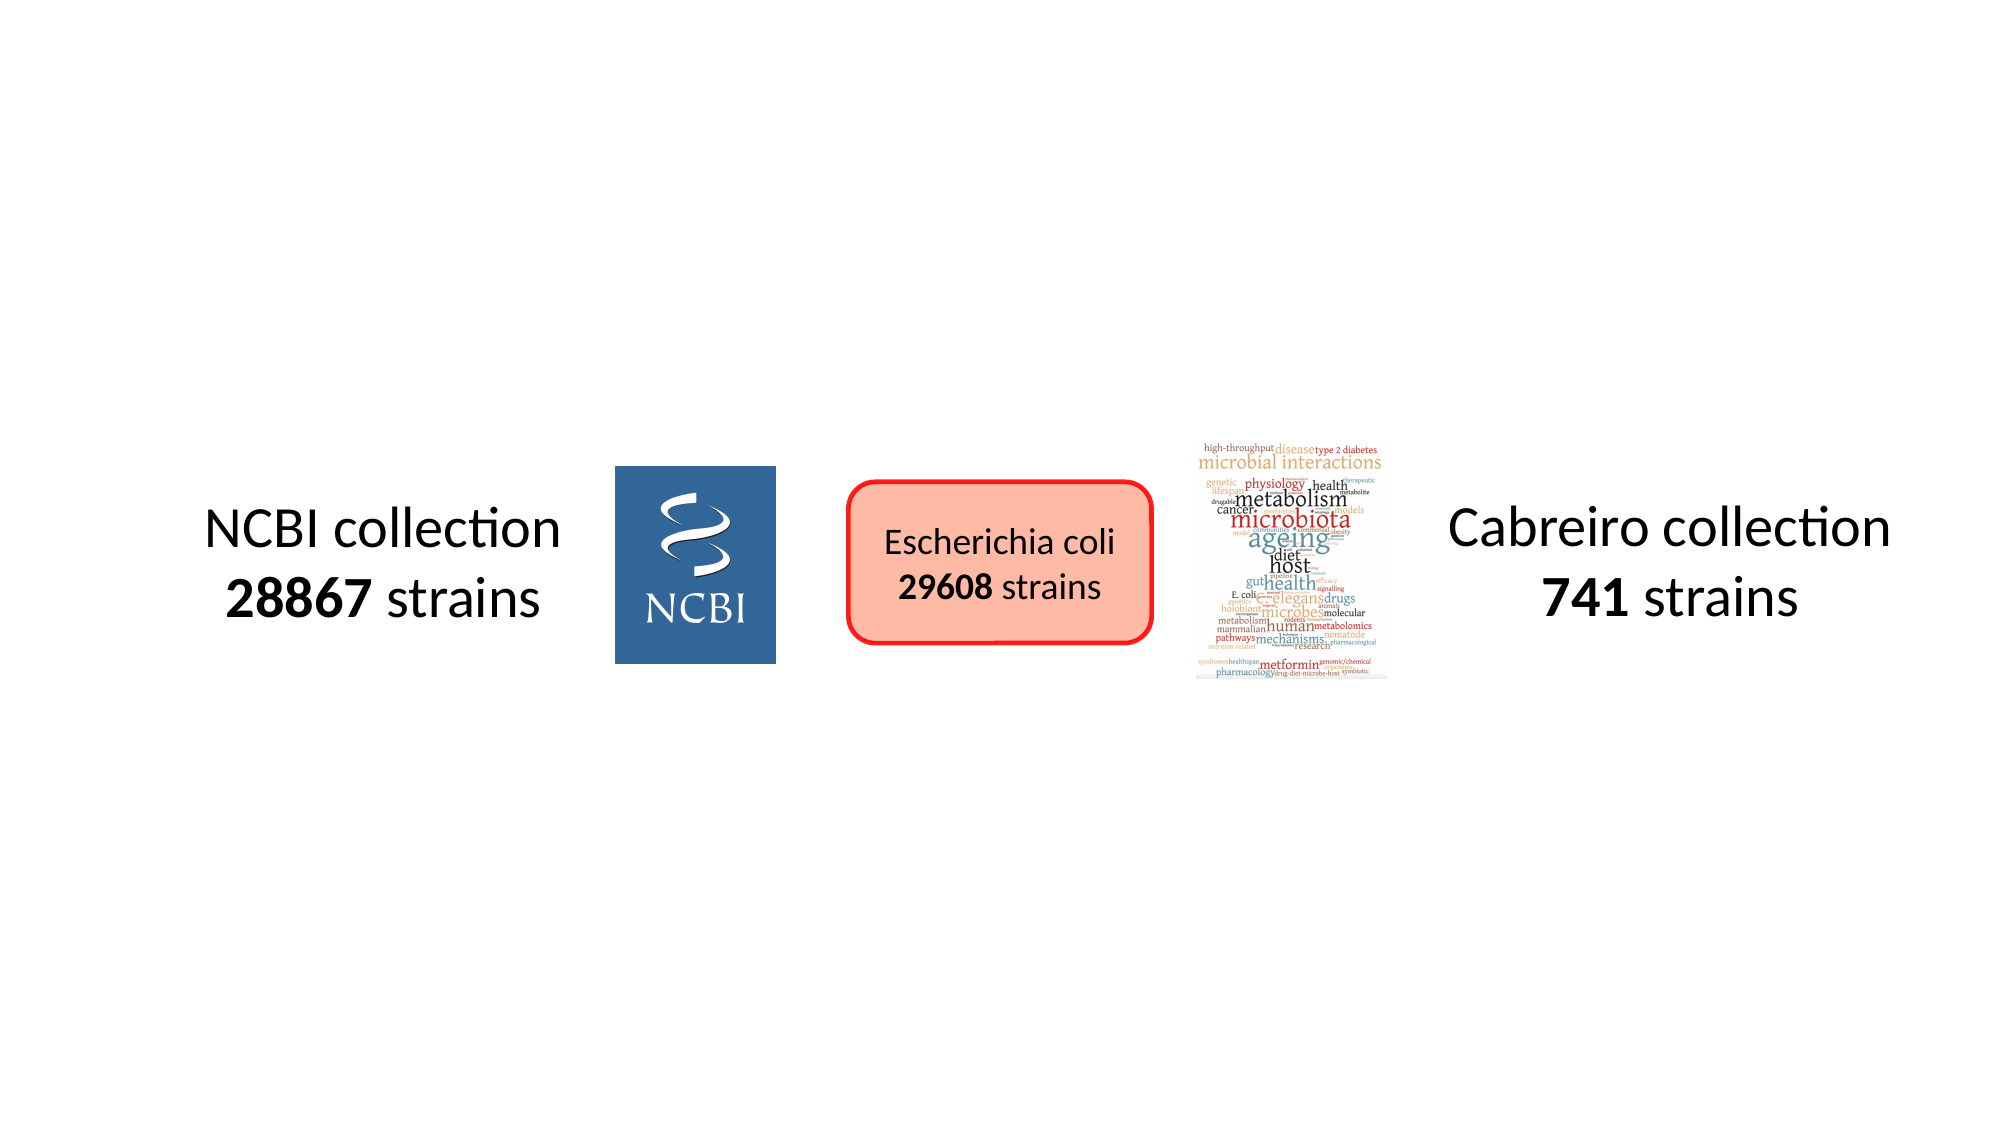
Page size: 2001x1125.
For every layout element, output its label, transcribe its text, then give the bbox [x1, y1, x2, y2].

picture [1196, 441, 1387, 679]
text_box NCBI collection 28867 strains [190, 481, 577, 637]
picture [615, 466, 776, 664]
text_box Cabreiro collection 741 strains [1433, 480, 1907, 636]
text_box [848, 481, 1152, 644]
